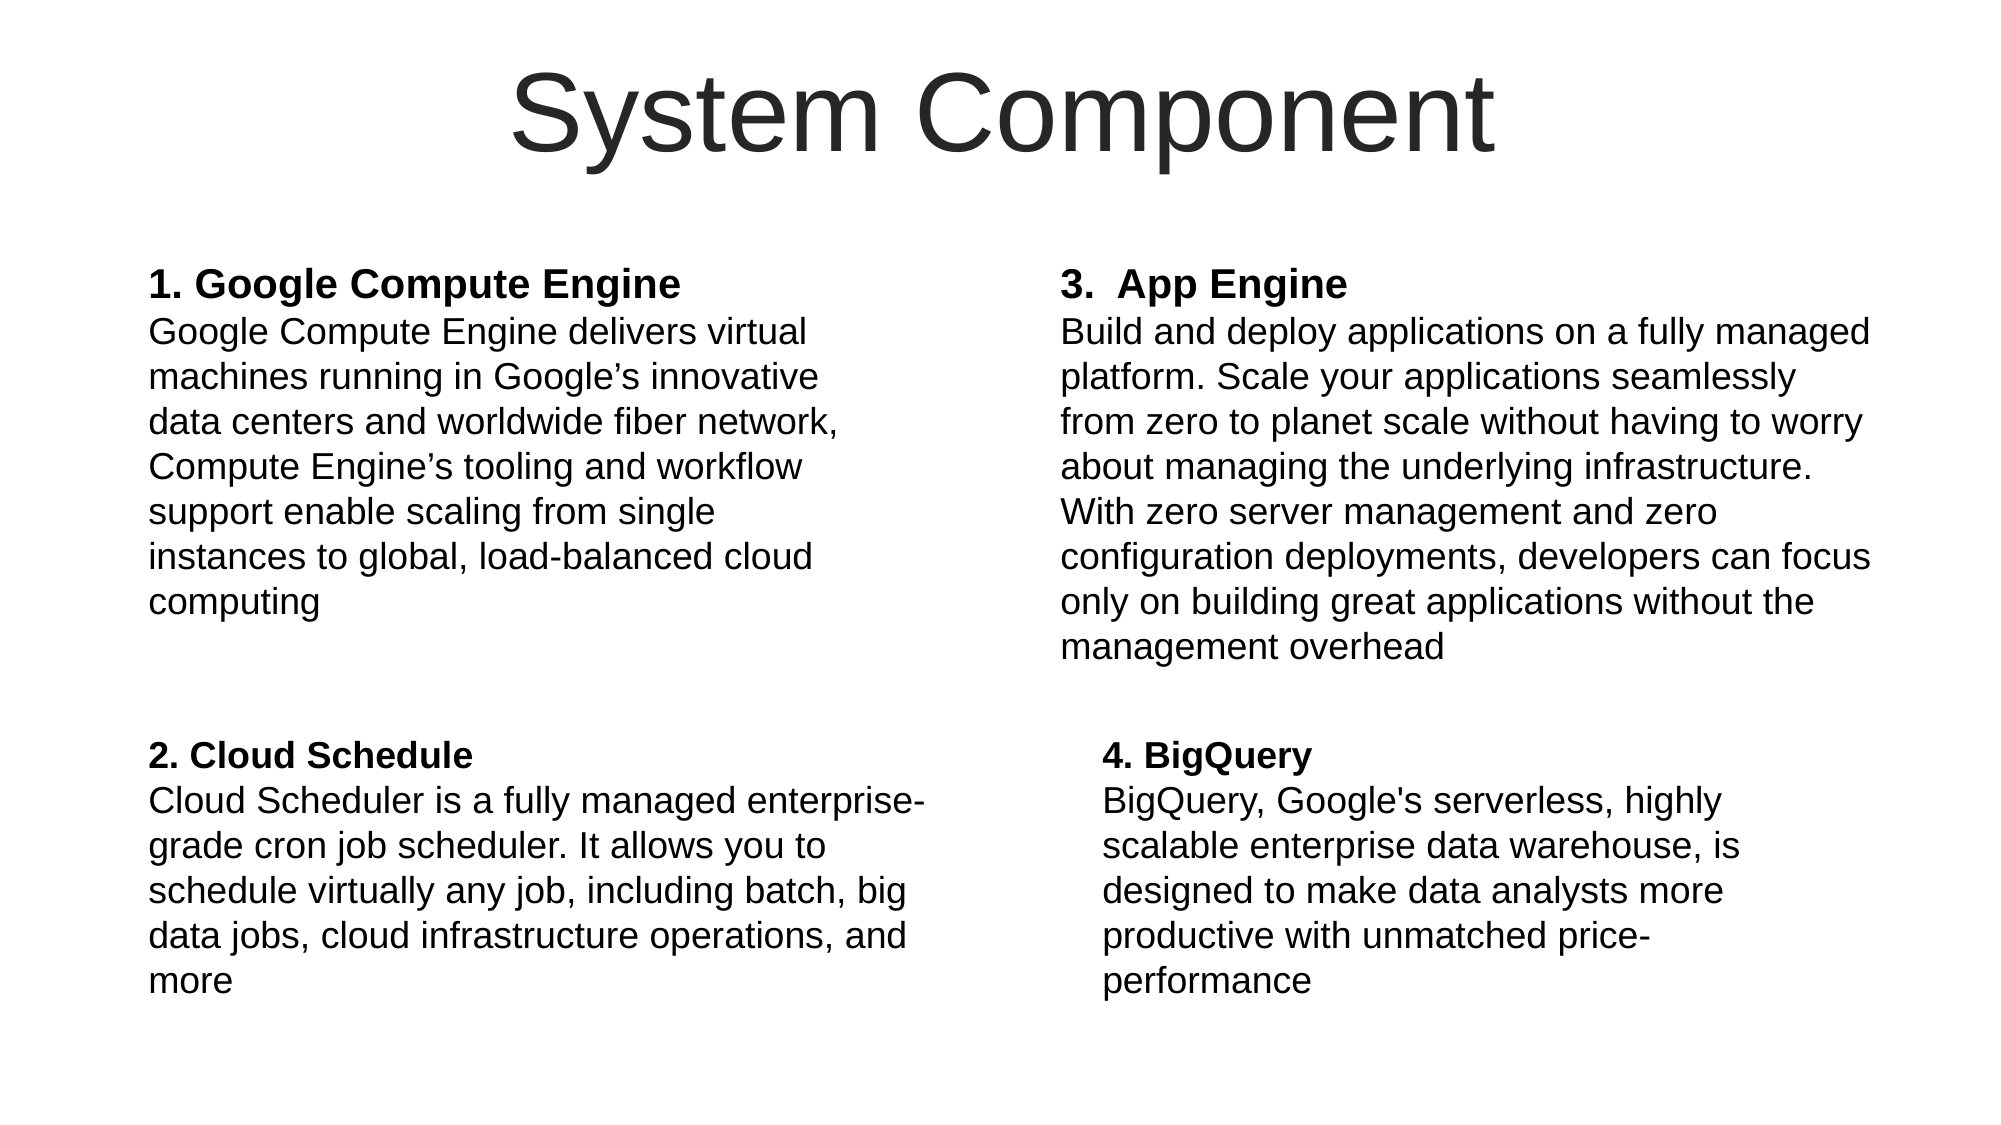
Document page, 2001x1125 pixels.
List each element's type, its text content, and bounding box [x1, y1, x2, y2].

text_box 1. Google Compute Engine Google Compute Engine delivers virtual machines running in Google’s innovative data centers and worldwide fiber network, Compute Engine’s tooling and workflow support enable scaling from single instances to global, load-balanced cloud computing [133, 249, 892, 630]
text_box 4. BigQuery BigQuery, Google's serverless, highly scalable enterprise data warehouse, is designed to make data analysts more productive with unmatched price-performance [1087, 723, 1846, 1009]
text_box 3. App Engine Build and deploy applications on a fully managed platform. Scale your applications seamlessly from zero to planet scale without having to worry about managing the underlying infrastructure. With zero server management and zero configuration deployments, developers can focus only on building great applications without the management overhead [1045, 249, 1887, 675]
list System Component [53, 55, 1952, 175]
text_box 2. Cloud Schedule Cloud Scheduler is a fully managed enterprise-grade cron job scheduler. It allows you to schedule virtually any job, including batch, big data jobs, cloud infrastructure operations, and more [133, 723, 942, 1009]
